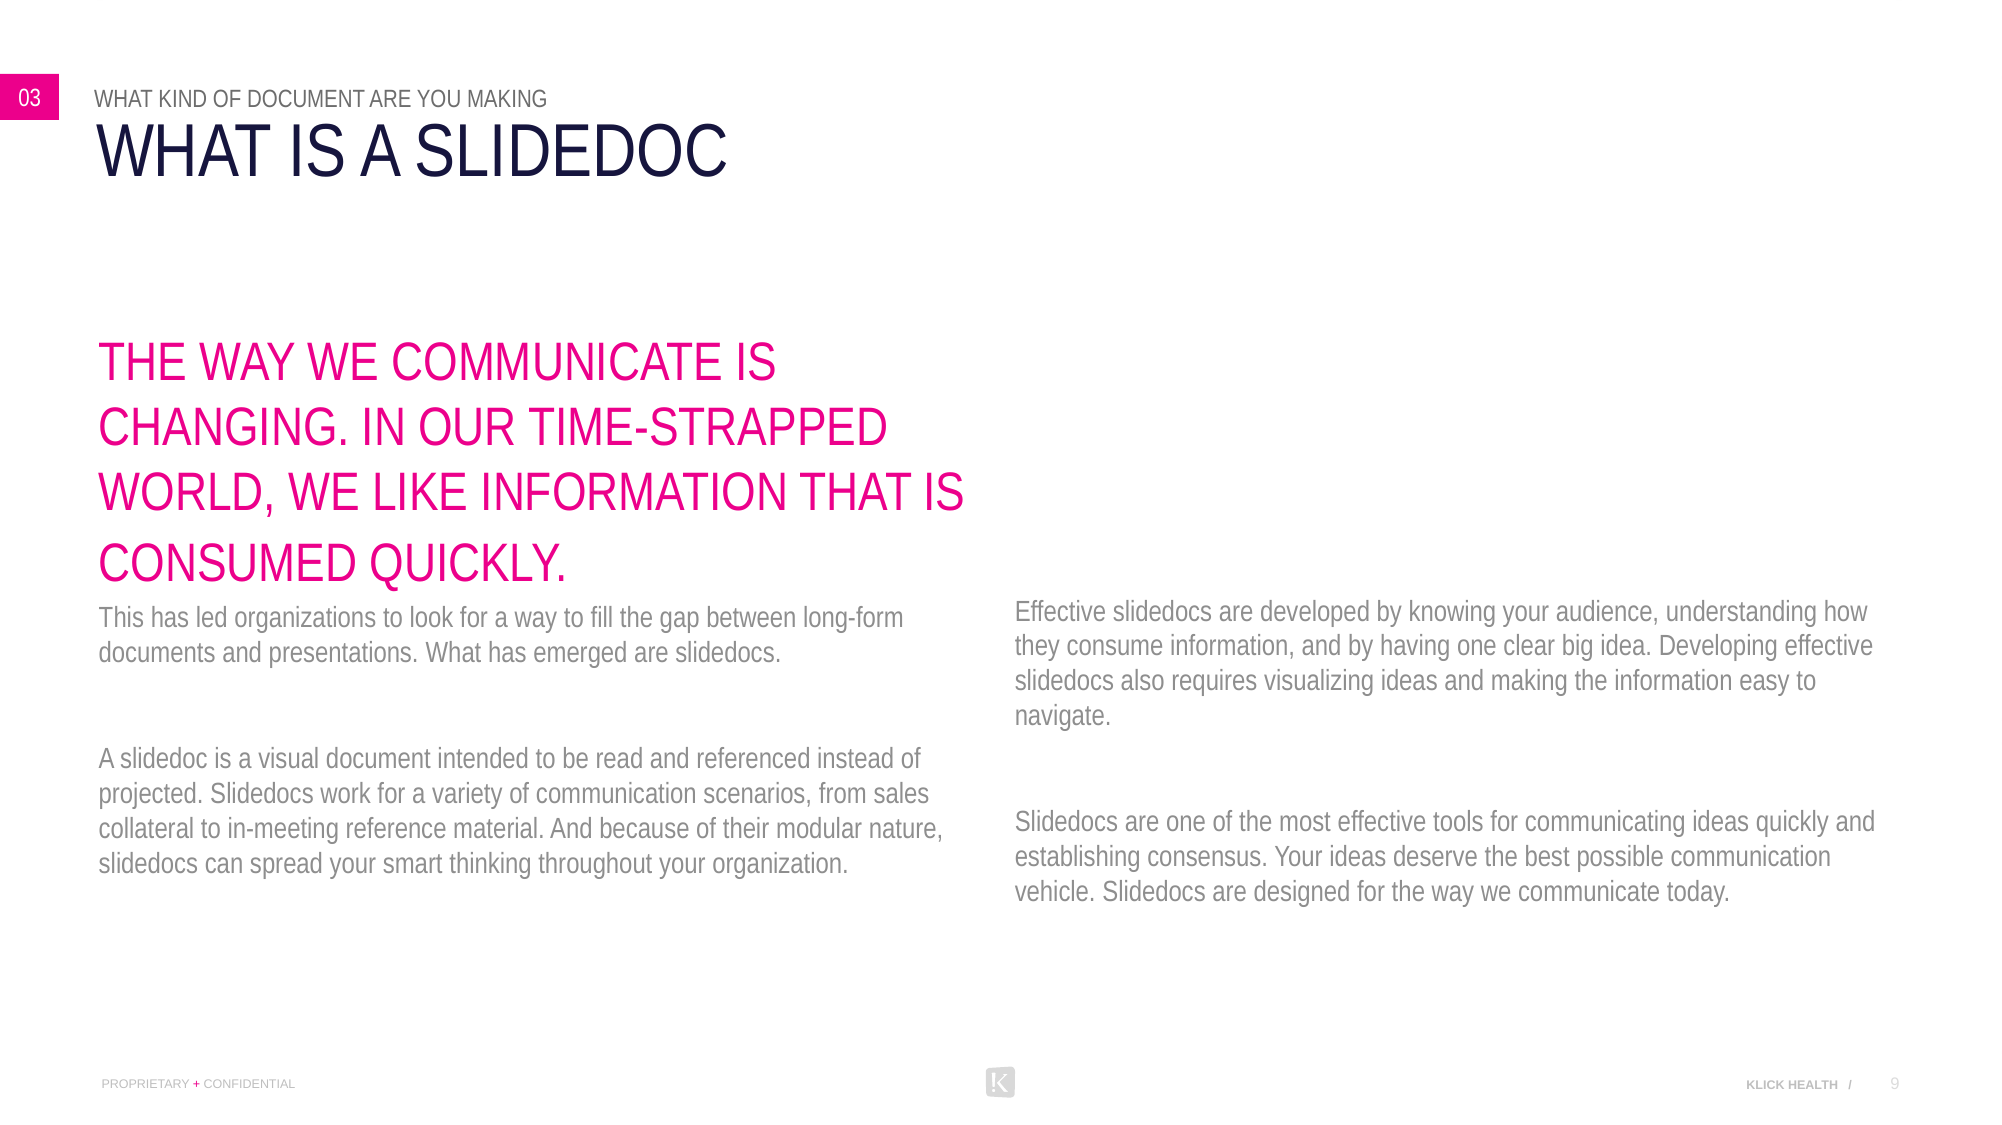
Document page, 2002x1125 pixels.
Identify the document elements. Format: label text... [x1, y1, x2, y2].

list 03 [0, 73, 59, 120]
slide_number 9 [1862, 1072, 1900, 1094]
title What is a slidedoc [96, 119, 1897, 196]
list The way we communicate is changing. In our time-strapped world, we like information that is consumed quickly. This has led organizations to look for a way to fill the gap between long-form documents and presentations. What has emerged are slidedocs. A slidedoc is a visual document intended to be read and referenced instead of projected. Slidedocs work for a variety of communication scenarios, from sales collateral to in-meeting reference material. And because of their modular nature, slidedocs can spread your smart thinking throughout your organization. [98, 326, 987, 927]
list Effective slidedocs are developed by knowing your audience, understanding how they consume information, and by having one clear big idea. Developing effective slidedocs also requires visualizing ideas and making the information easy to navigate. Slidedocs are one of the most effective tools for communicating ideas quickly and establishing consensus. Your ideas deserve the best possible communication vehicle. Slidedocs are designed for the way we communicate today. [1014, 591, 1899, 960]
list What kind of document are you making [87, 83, 1391, 114]
